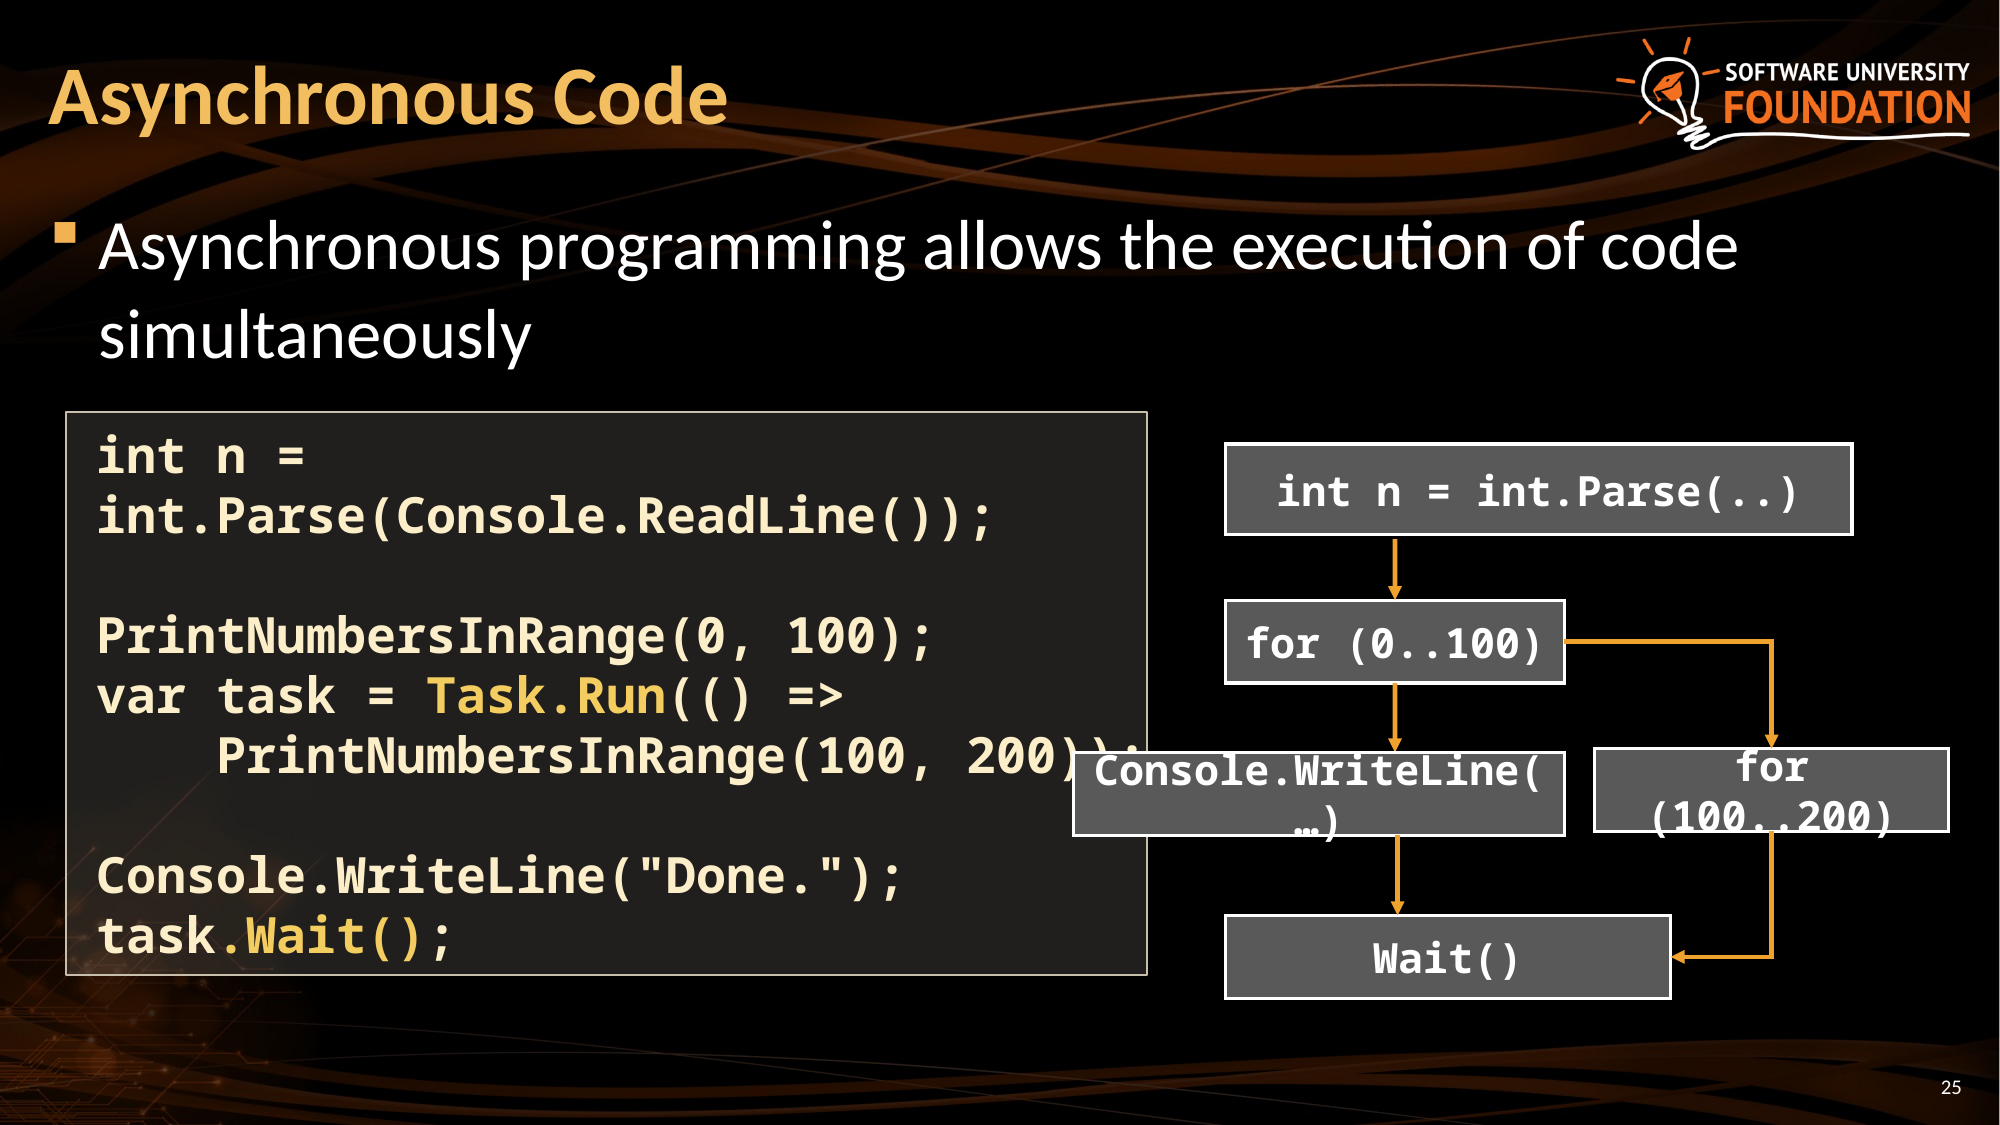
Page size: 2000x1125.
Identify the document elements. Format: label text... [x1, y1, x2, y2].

picture [0, 0, 2000, 1125]
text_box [1658, 843, 1784, 945]
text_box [1564, 641, 1772, 749]
title Asynchronous Code [30, 6, 1602, 189]
text_box Wait() [1225, 914, 1672, 999]
list Asynchronous programming allows the execution of code simultaneously [31, 188, 1968, 1103]
text_box int n = int.Parse(..) [1225, 443, 1853, 536]
text_box for (100..200) [1593, 748, 1950, 833]
text_box int n = int.Parse(Console.ReadLine()); PrintNumbersInRange(0, 100); var task = Task.Run(() => PrintNumbersInRange(100, 200)); Console.WriteLine("Done."); task.Wait(); [65, 411, 1148, 976]
text_box for (0..100) [1225, 599, 1565, 684]
text_box Console.WriteLine(…) [1073, 751, 1565, 836]
